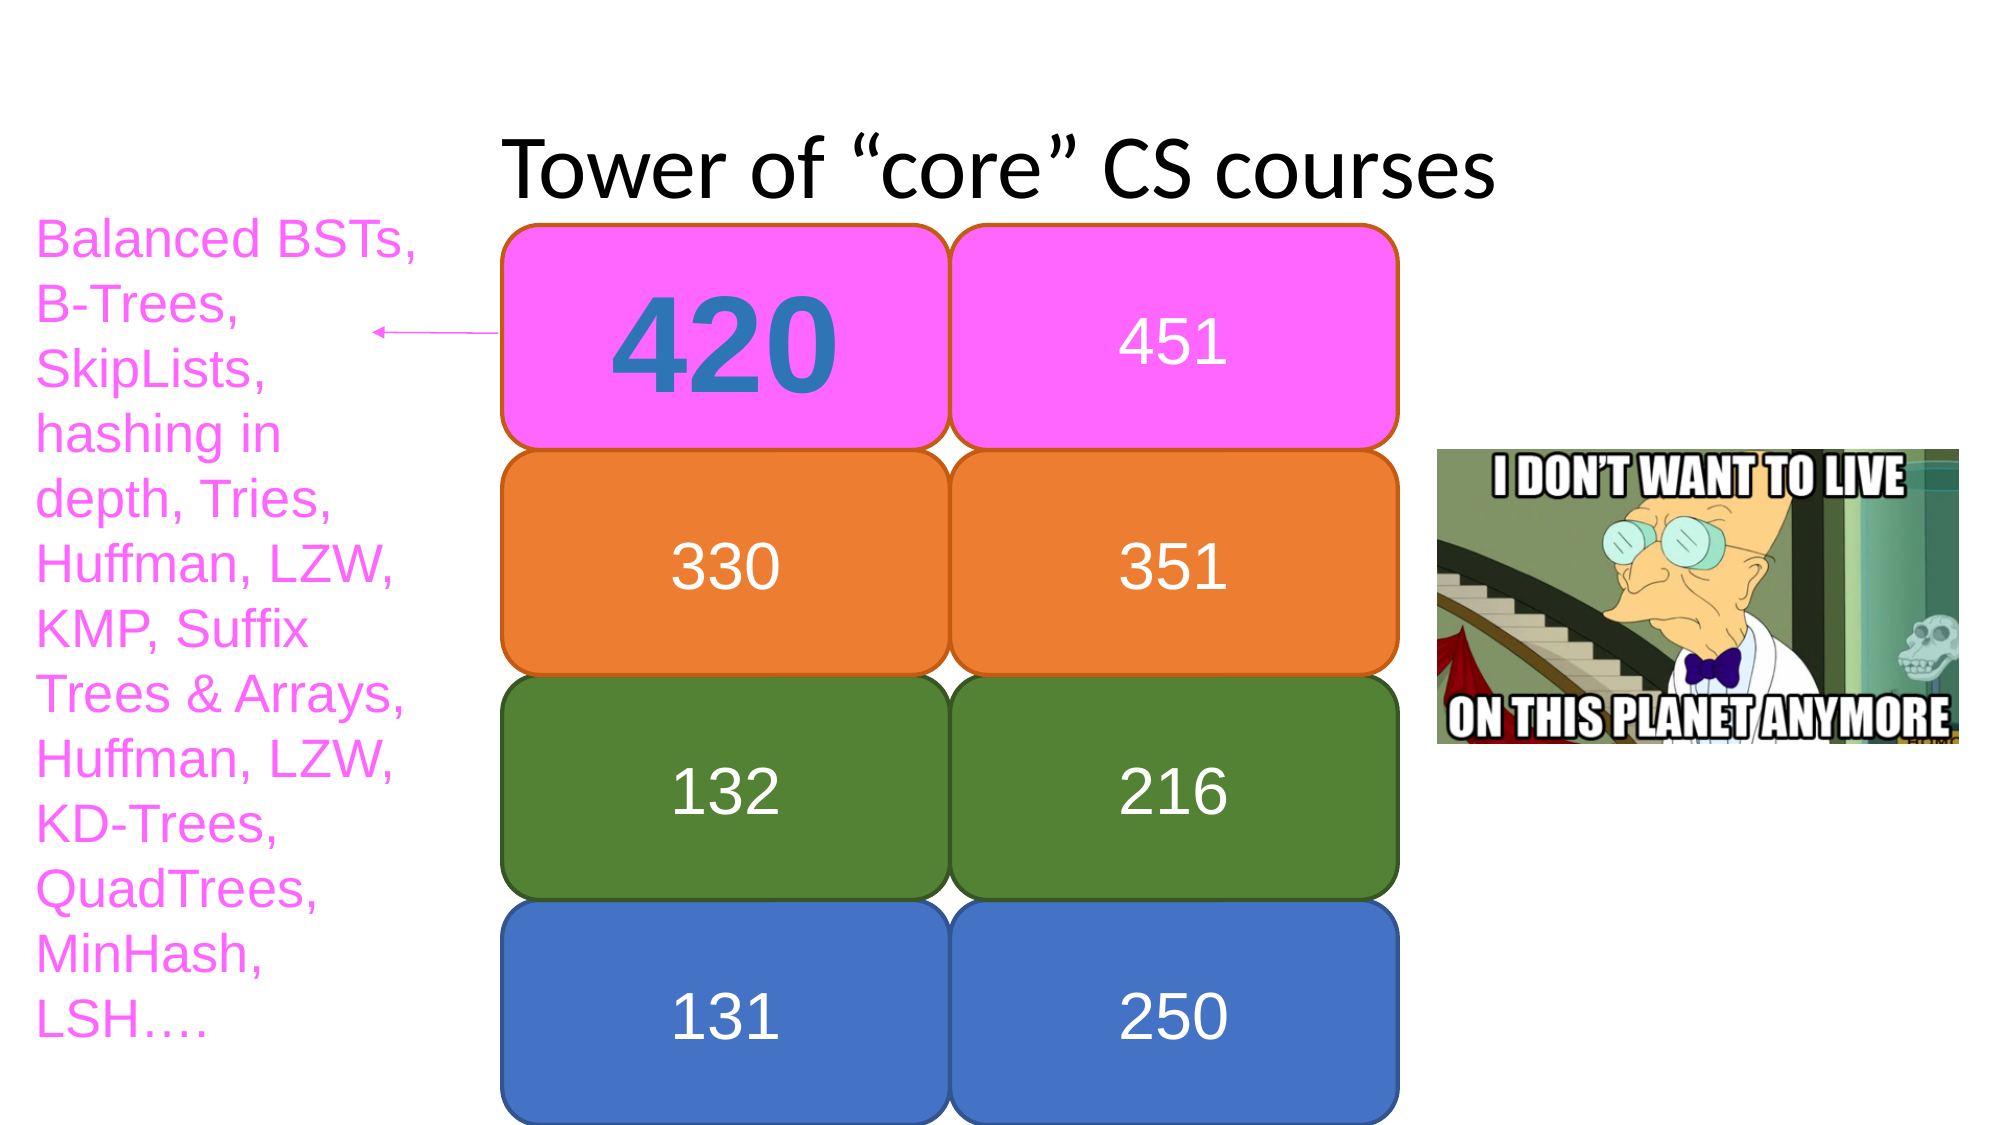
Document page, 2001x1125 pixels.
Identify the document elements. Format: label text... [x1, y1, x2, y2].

table_cell 49 [372, 334, 444, 339]
text_box 132 [500, 675, 950, 903]
text_box Balanced BSTs, B-Trees, SkipLists, hashing in depth, Tries, Huffman, LZW, KMP, Suffix Trees & Arrays, Huffman, LZW, KD-Trees, QuadTrees, MinHash, LSH…. [20, 196, 444, 1056]
text_box 420 [500, 222, 950, 453]
title Tower of “core” CS courses [137, 59, 1863, 278]
text_box 250 [947, 900, 1400, 1125]
text_box 131 [500, 900, 950, 1125]
picture [1437, 449, 1959, 744]
text_box 216 [947, 675, 1400, 903]
text_box 330 [500, 450, 950, 678]
text_box 351 [947, 450, 1400, 678]
text_box 451 [947, 222, 1400, 453]
